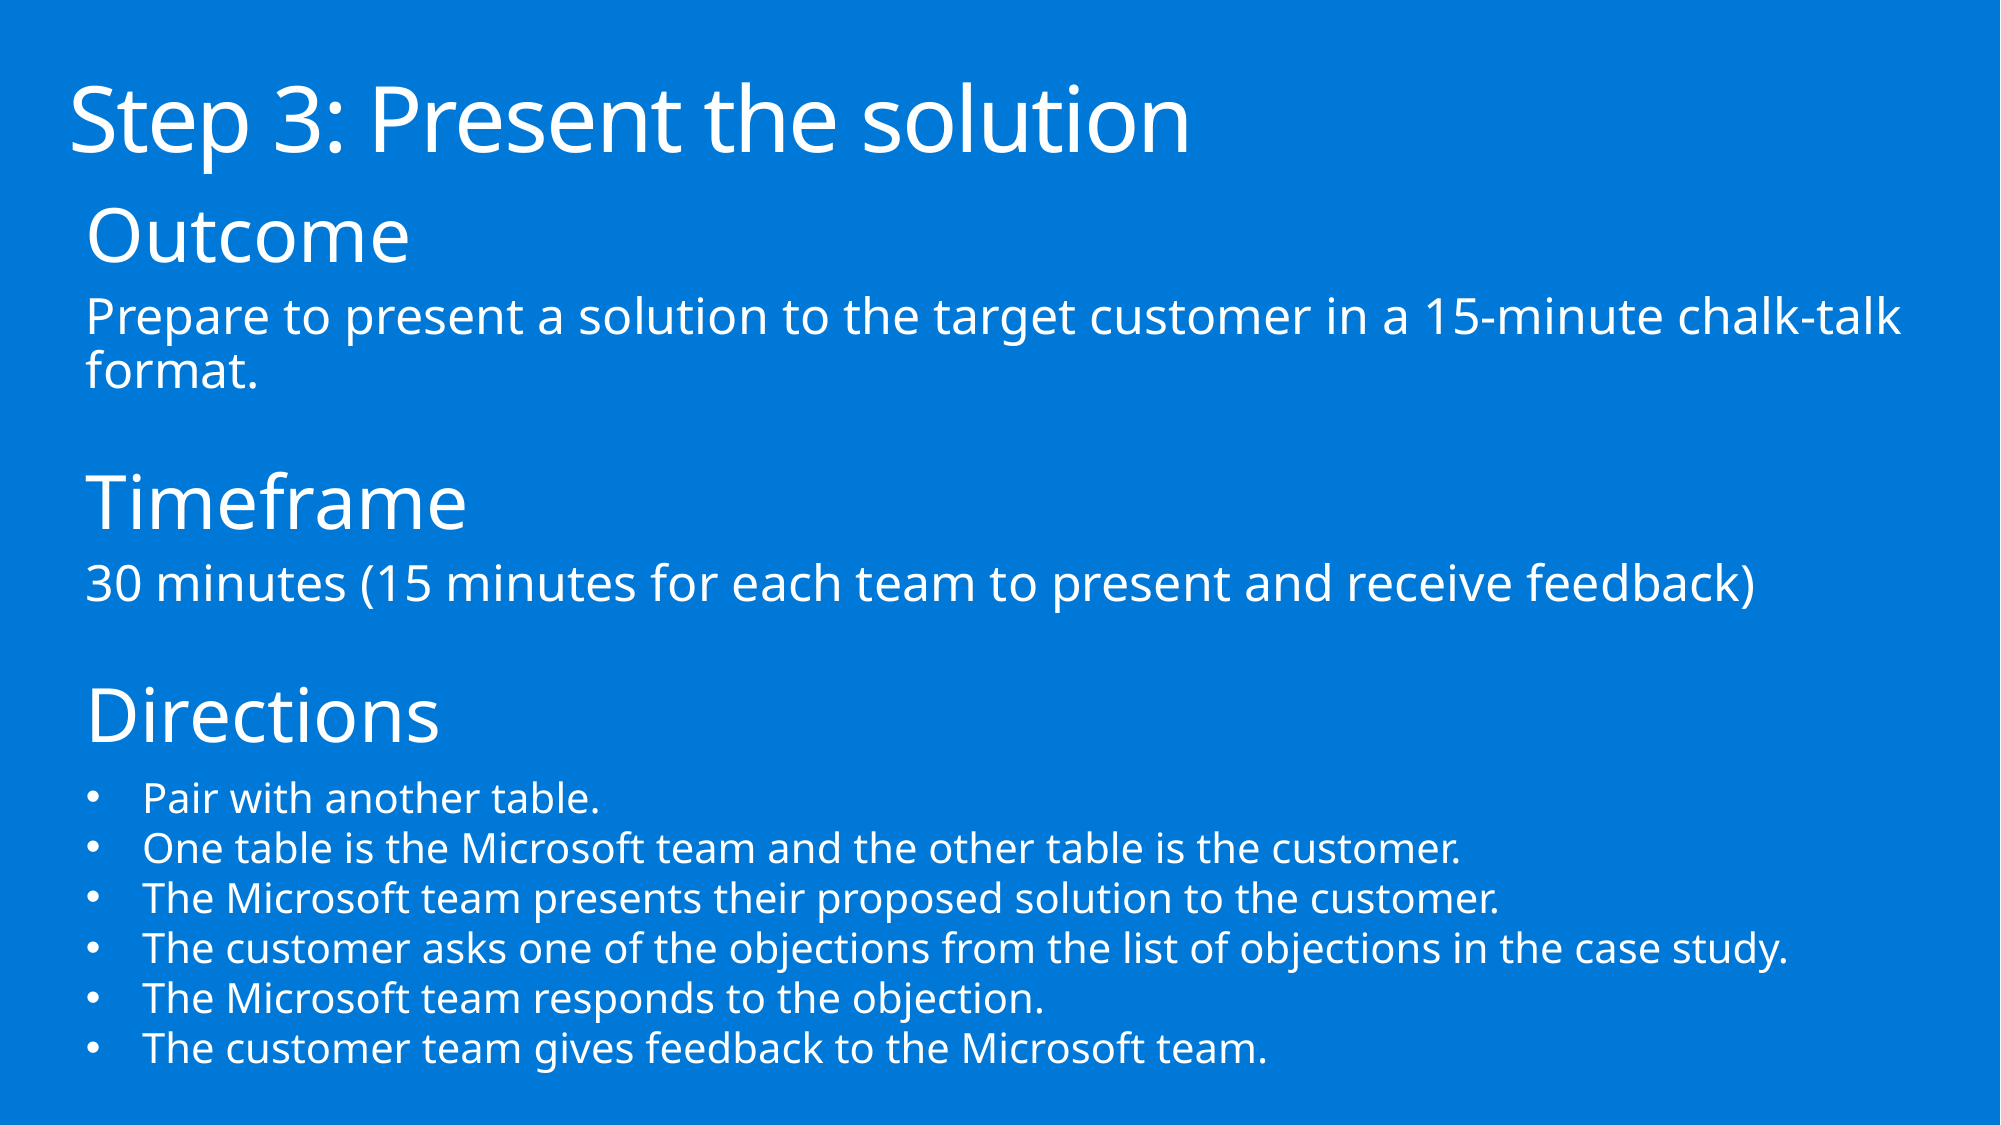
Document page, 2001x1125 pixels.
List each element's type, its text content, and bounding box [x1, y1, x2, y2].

text_box Outcome Prepare to present a solution to the target customer in a 15-minute chalk-talk format. Timeframe 30 minutes (15 minutes for each team to present and receive feedback) Directions Pair with another table. One table is the Microsoft team and the other table is the customer. The Microsoft team presents their proposed solution to the customer. The customer asks one of the objections from the list of objections in the case study. The Microsoft team responds to the objection. The customer team gives feedback to the Microsoft team. [55, 174, 1938, 1125]
title Step 3: Present the solution [44, 47, 1957, 196]
